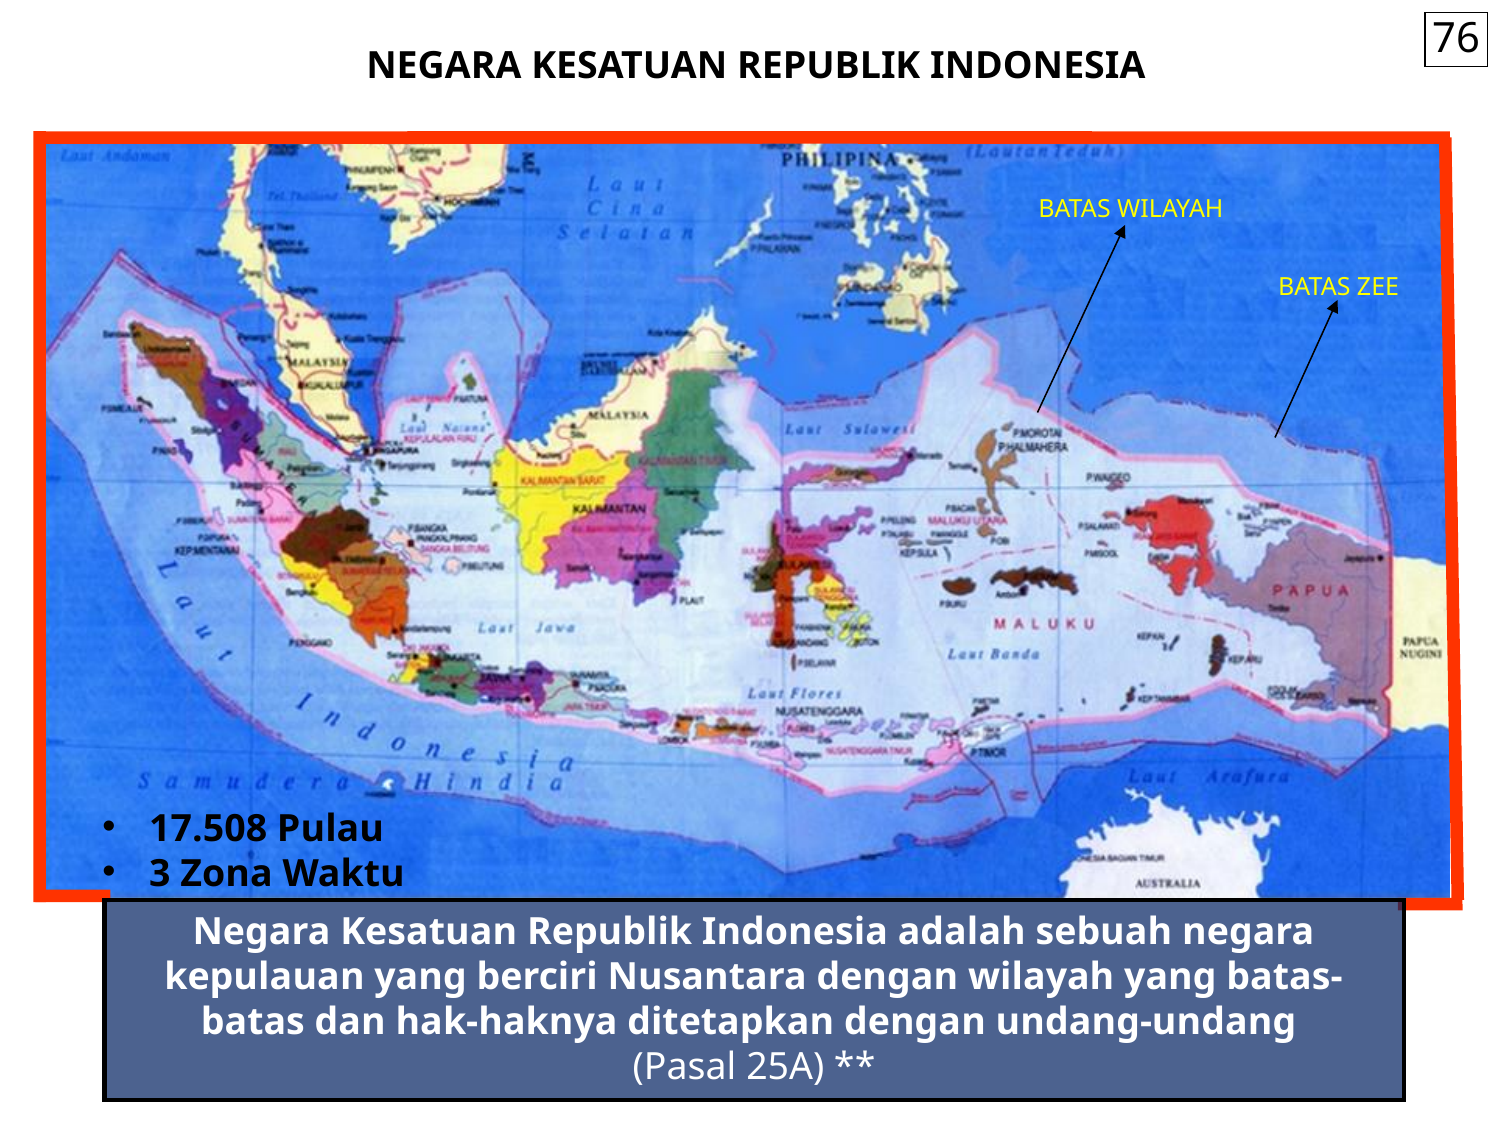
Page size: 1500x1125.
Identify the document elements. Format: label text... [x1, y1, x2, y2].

text_box NEGARA KESATUAN REPUBLIK INDONESIA [12, 33, 1500, 113]
text_box 76 [1424, 12, 1488, 67]
text_box Negara Kesatuan Republik Indonesia adalah sebuah negara kepulauan yang berciri Nusantara dengan wilayah yang batas-batas dan hak-haknya ditetapkan dengan undang-undang (Pasal 25A) ** [104, 909, 1405, 1100]
picture [37, 137, 1451, 901]
